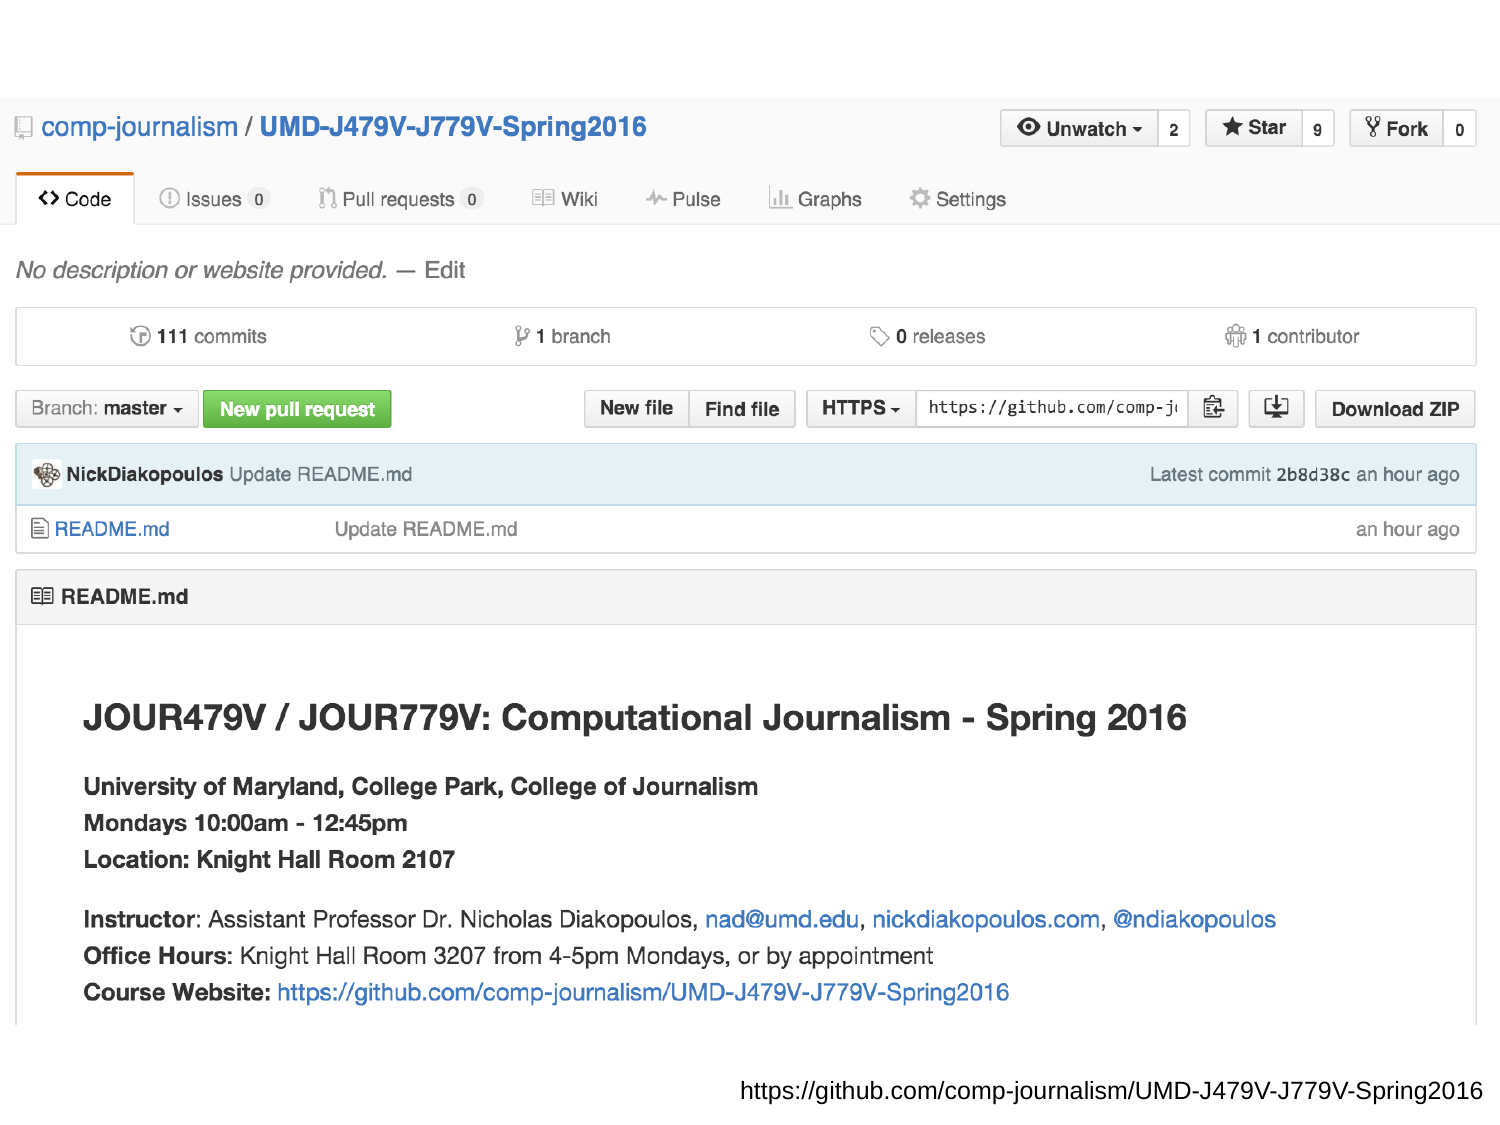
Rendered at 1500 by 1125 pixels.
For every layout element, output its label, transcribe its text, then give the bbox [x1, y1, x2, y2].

picture [0, 97, 1500, 1025]
text_box https://github.com/comp-journalism/UMD-J479V-J779V-Spring2016 [562, 1067, 1500, 1112]
